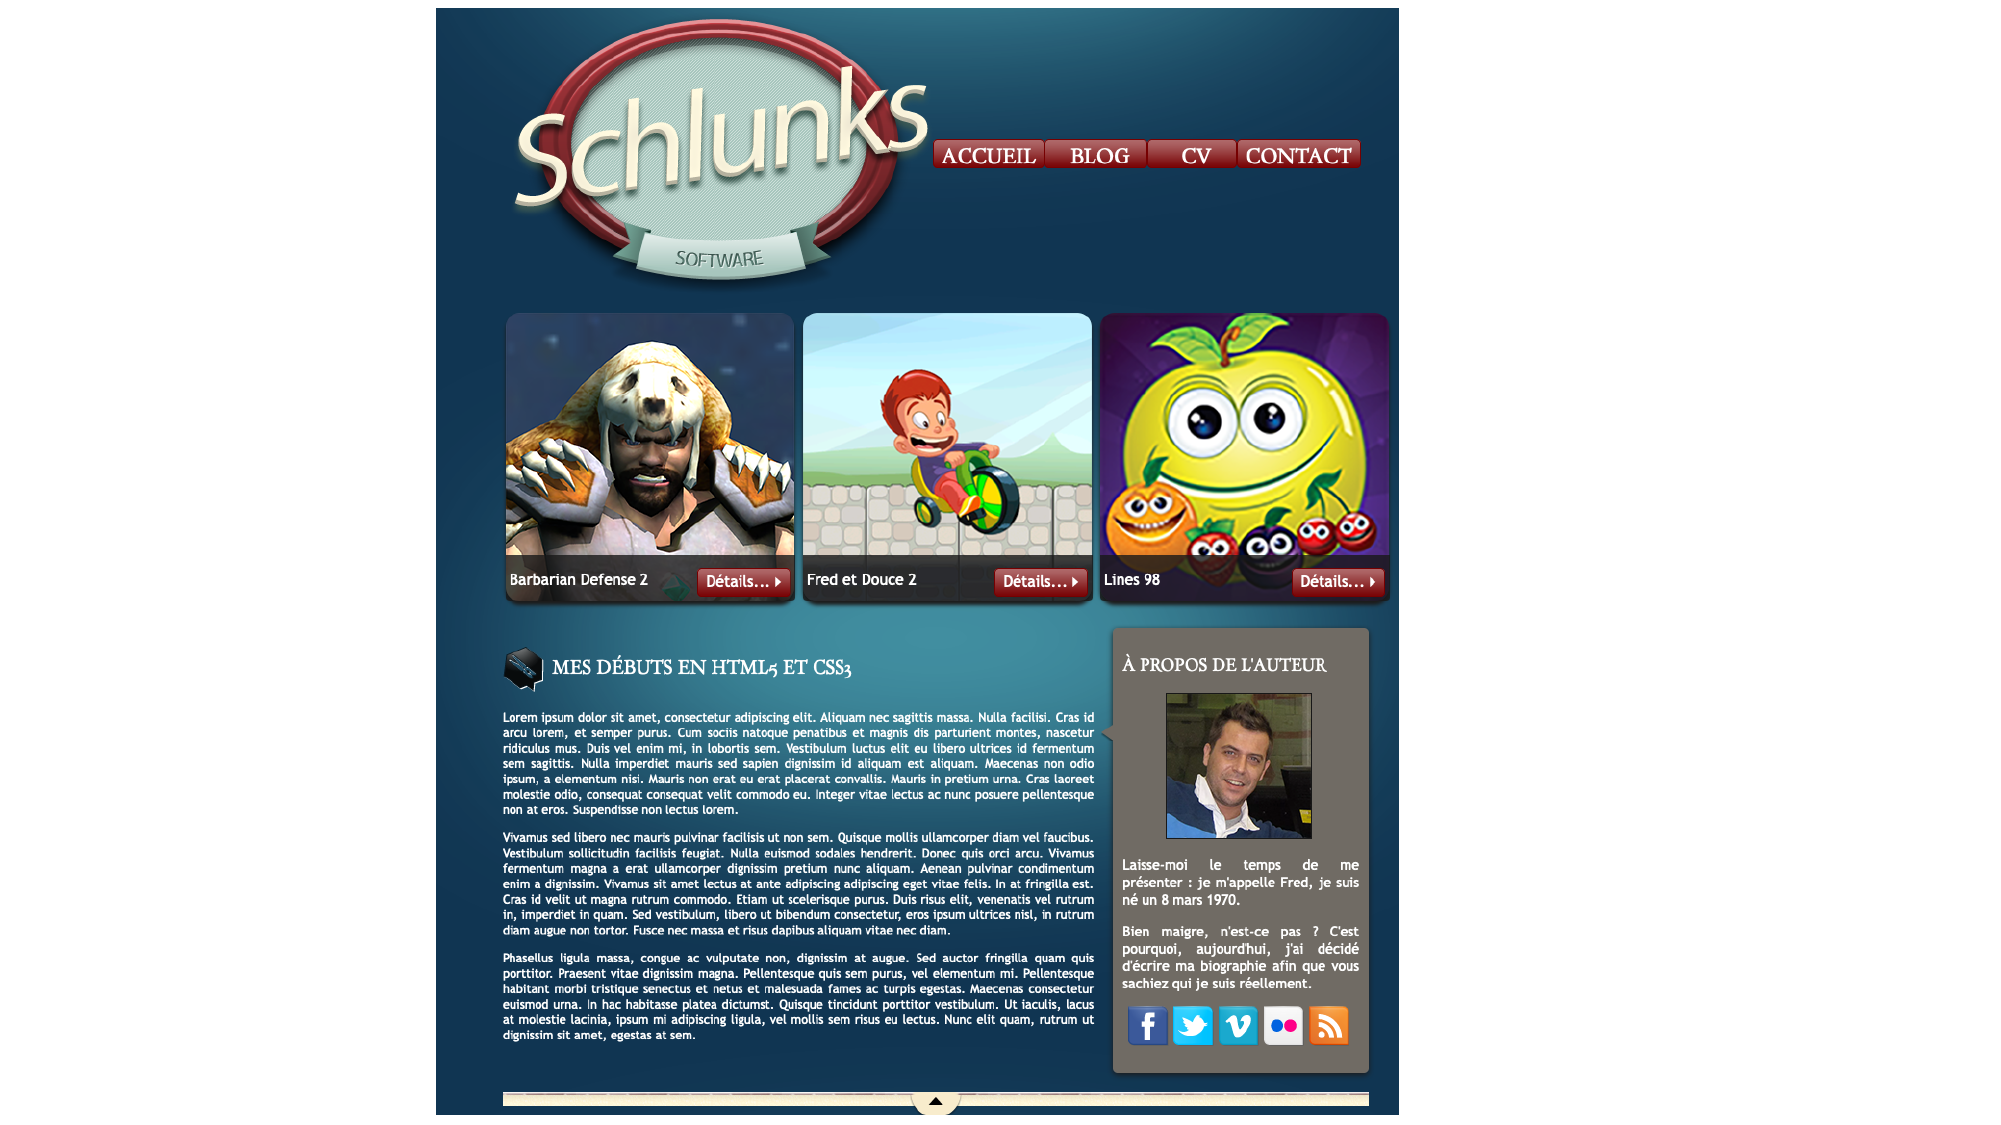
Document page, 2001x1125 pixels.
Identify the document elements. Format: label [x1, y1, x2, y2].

list [436, 8, 1399, 1115]
